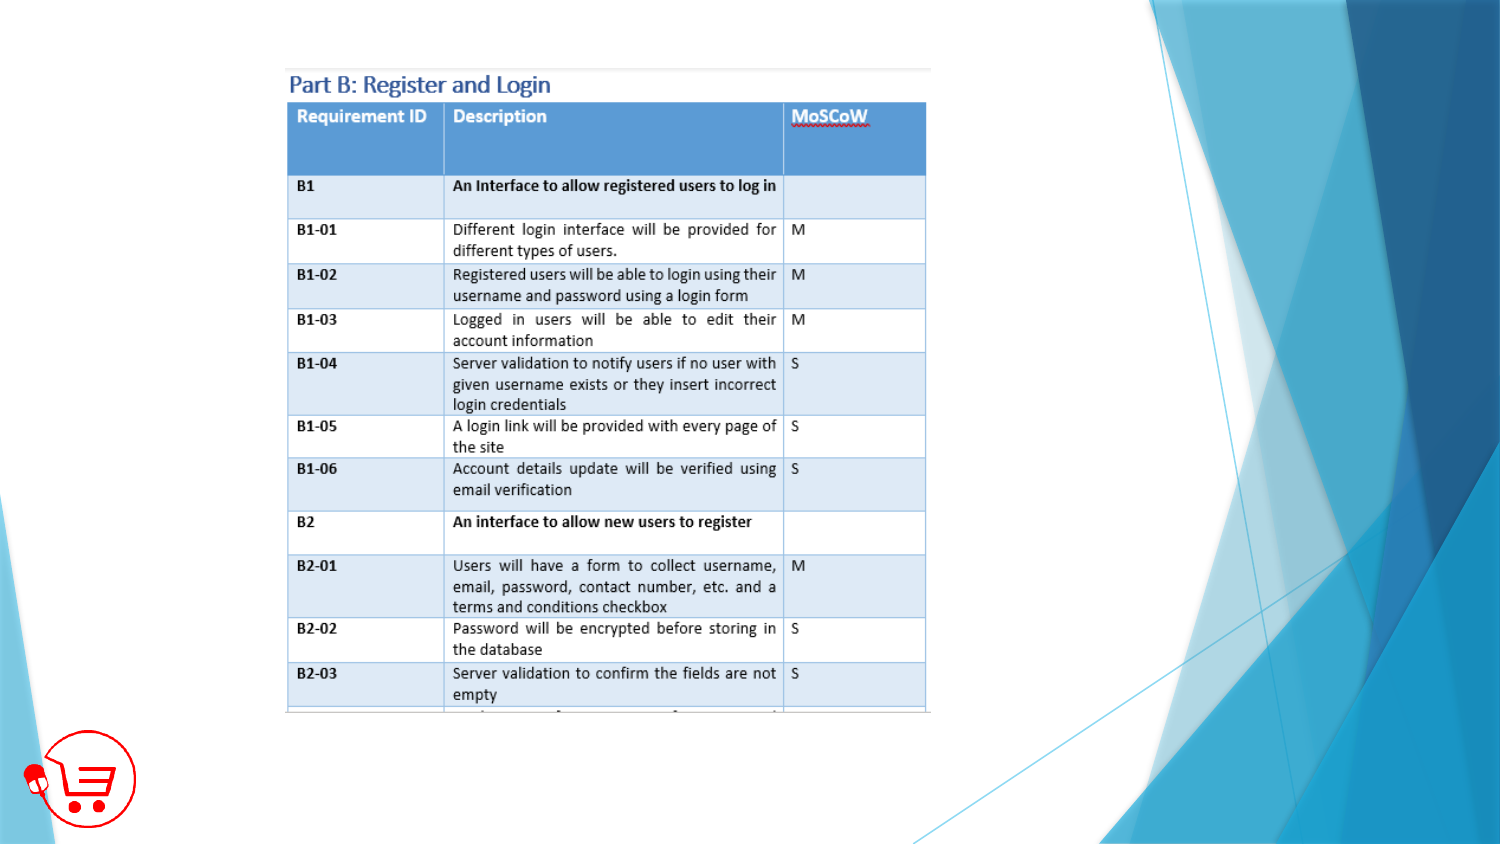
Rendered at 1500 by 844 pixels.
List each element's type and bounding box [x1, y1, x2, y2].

picture [285, 68, 932, 714]
picture [22, 730, 137, 828]
